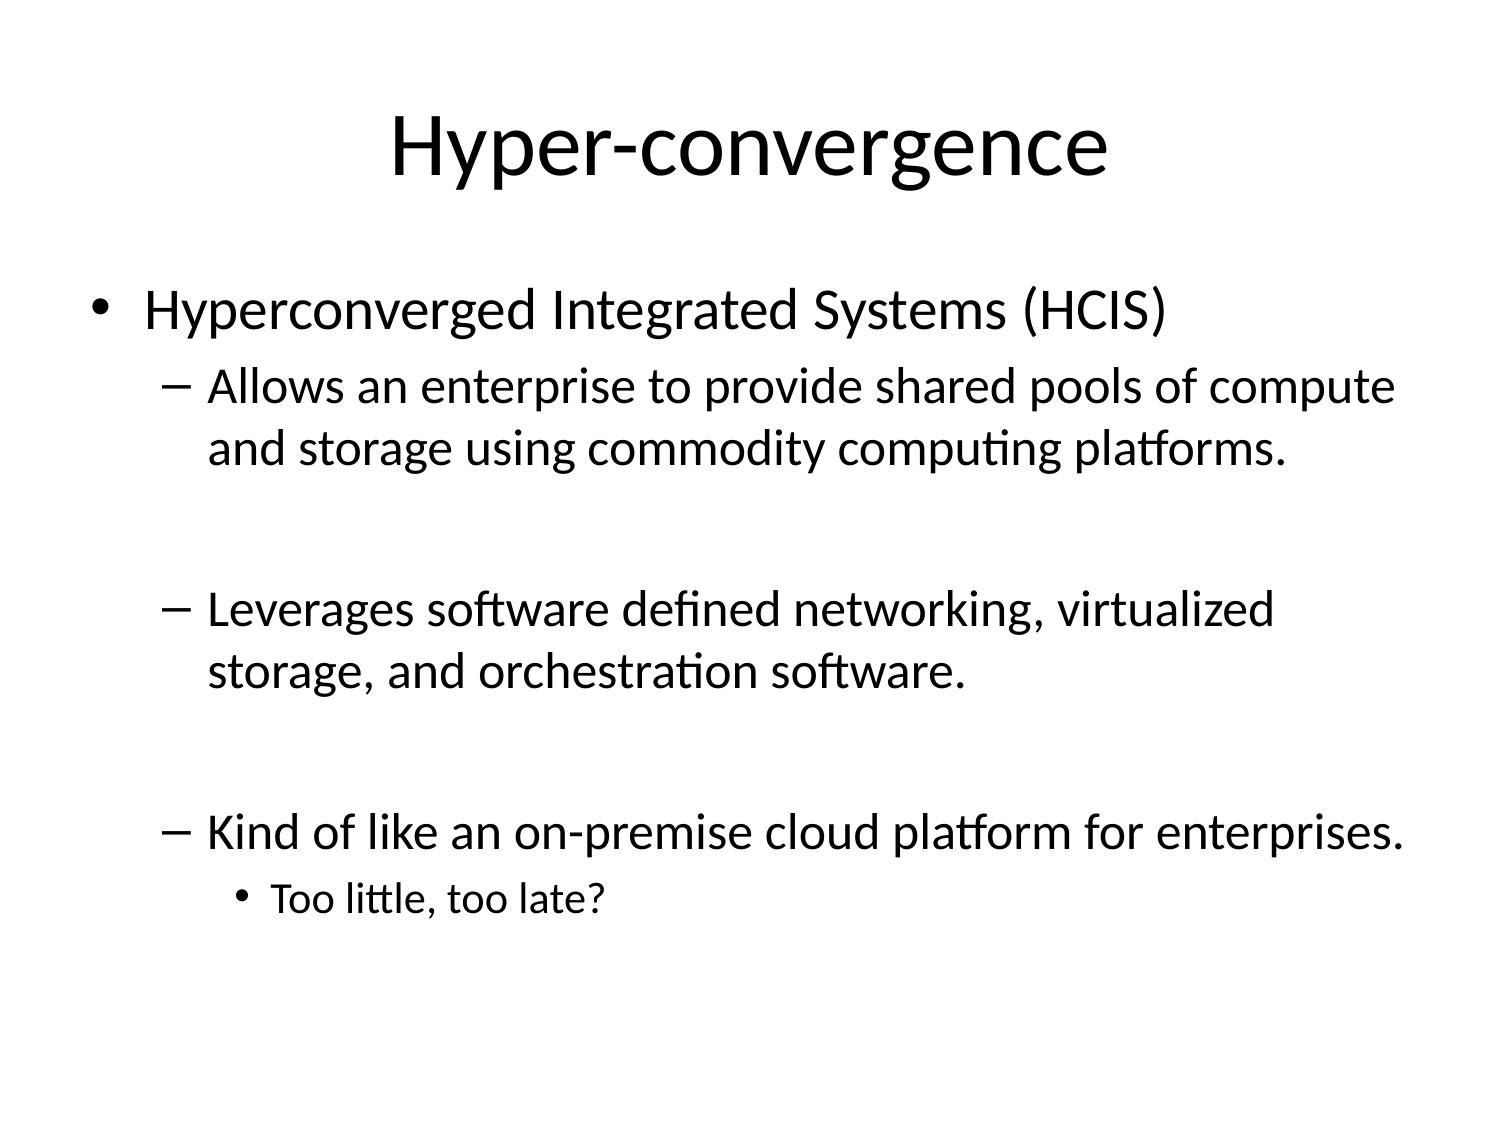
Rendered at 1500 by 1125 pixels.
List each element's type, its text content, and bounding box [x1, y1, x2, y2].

title Hyper-convergence [75, 45, 1425, 233]
list Hyperconverged Integrated Systems (HCIS) Allows an enterprise to provide shared pools of compute and storage using commodity computing platforms. Leverages software defined networking, virtualized storage, and orchestration software. Kind of like an on-premise cloud platform for enterprises. Too little, too late? [75, 262, 1425, 1061]
